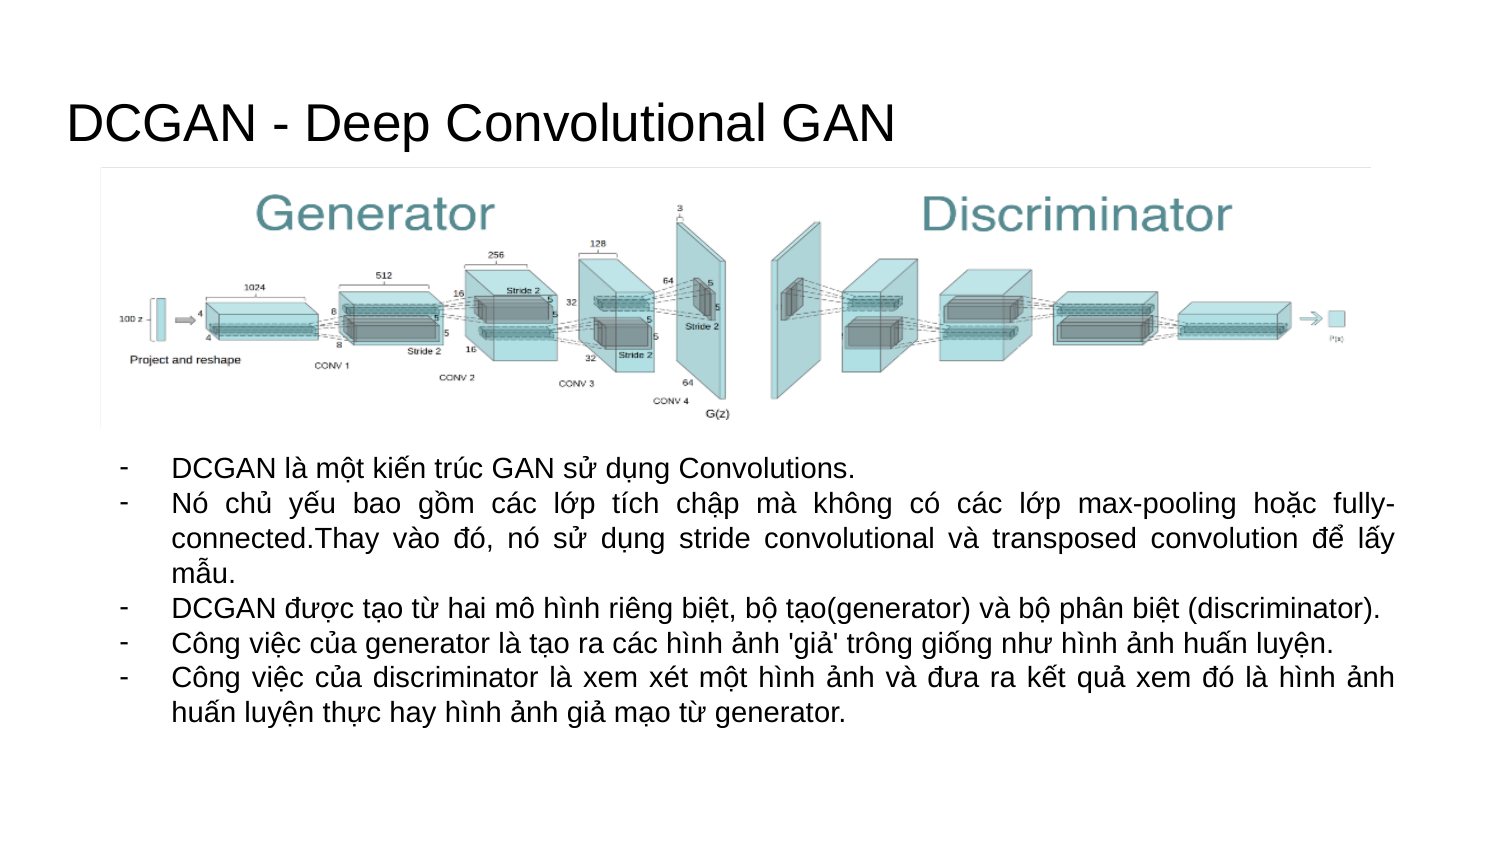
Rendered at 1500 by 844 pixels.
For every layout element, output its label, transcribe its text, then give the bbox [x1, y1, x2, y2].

title DCGAN - Deep Convolutional GAN [51, 72, 1449, 167]
text_box DCGAN là một kiến trúc GAN sử dụng Convolutions. Nó chủ yếu bao gồm các lớp tích chập mà không có các lớp max-pooling hoặc fully-connected.Thay vào đó, nó sử dụng stride convolutional và transposed convolution để lấy mẫu. DCGAN được tạo từ hai mô hình riêng biệt, bộ tạo(generator) và bộ phân biệt (discriminator). Công việc của generator là tạo ra các hình ảnh 'giả' trông giống như hình ảnh huấn luyện. Công việc của discriminator là xem xét một hình ảnh và đưa ra kết quả xem đó là hình ảnh huấn luyện thực hay hình ảnh giả mạo từ generator. [81, 434, 1413, 786]
picture [99, 166, 1371, 430]
